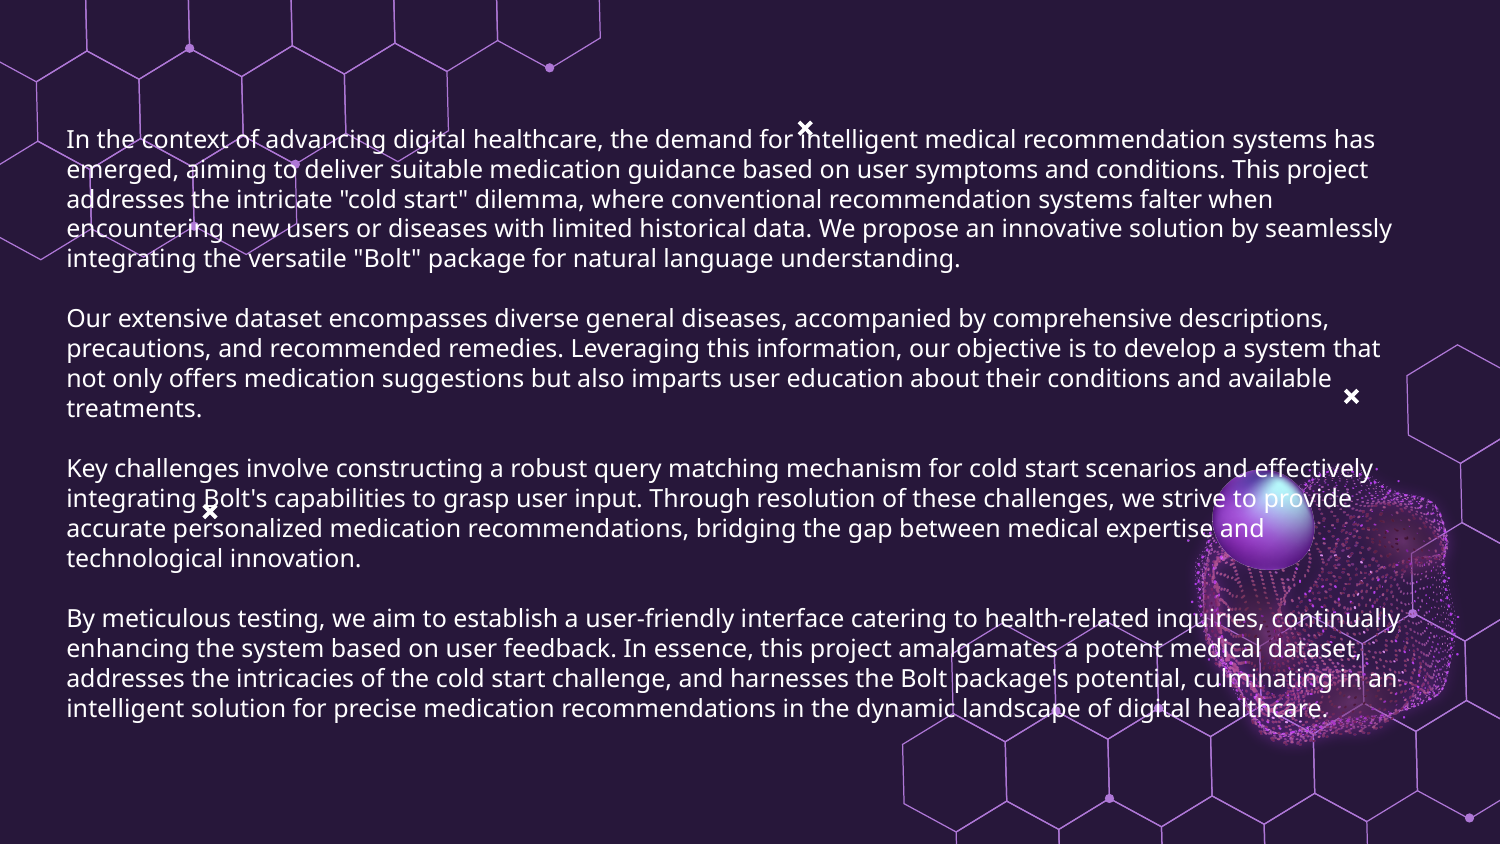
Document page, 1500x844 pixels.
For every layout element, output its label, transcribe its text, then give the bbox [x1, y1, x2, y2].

title In the context of advancing digital healthcare, the demand for intelligent medical recommendation systems has emerged, aiming to deliver suitable medication guidance based on user symptoms and conditions. This project addresses the intricate "cold start" dilemma, where conventional recommendation systems falter when encountering new users or diseases with limited historical data. We propose an innovative solution by seamlessly integrating the versatile "Bolt" package for natural language understanding. Our extensive dataset encompasses diverse general diseases, accompanied by comprehensive descriptions, precautions, and recommended remedies. Leveraging this information, our objective is to develop a system that not only offers medication suggestions but also imparts user education about their conditions and available treatments. Key challenges involve constructing a robust query matching mechanism for cold start scenarios and effectively integrating Bolt's capabilities to grasp user input. Through resolution of these challenges, we strive to provide accurate personalized medication recommendations, bridging the gap between medical expertise and technological innovation. By meticulous testing, we aim to establish a user-friendly interface catering to health-related inquiries, continually enhancing the system based on user feedback. In essence, this project amalgamates a potent medical dataset, addresses the intricacies of the cold start challenge, and harnesses the Bolt package's potential, culminating in an intelligent solution for precise medication recommendations in the dynamic landscape of digital healthcare. [51, 151, 1423, 822]
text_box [798, 121, 812, 135]
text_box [1345, 389, 1359, 403]
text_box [203, 505, 217, 519]
picture [1184, 462, 1470, 756]
